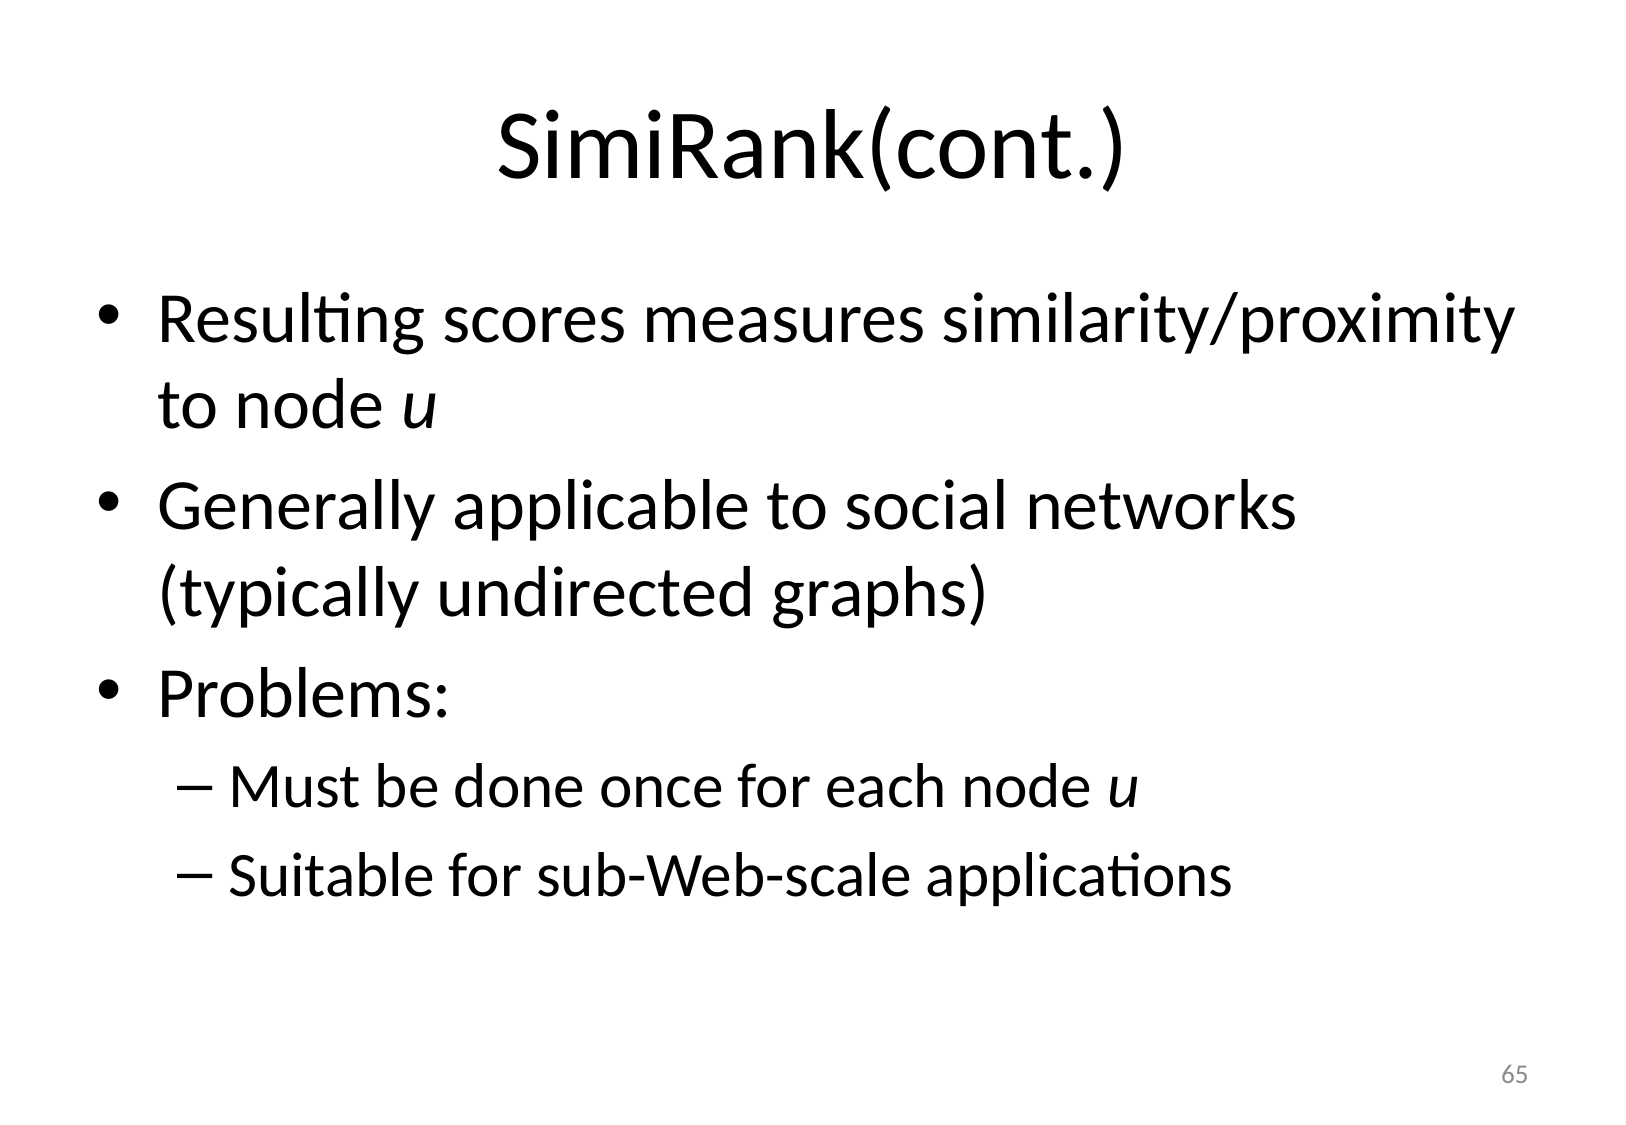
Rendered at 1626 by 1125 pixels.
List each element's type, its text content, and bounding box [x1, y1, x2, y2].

list Resulting scores measures similarity/proximity to node u Generally applicable to social networks (typically undirected graphs) Problems: Must be done once for each node u Suitable for sub-Web-scale applications [80, 262, 1544, 1006]
slide_number 65 [1164, 1042, 1544, 1103]
title SimiRank(cont.) [80, 44, 1544, 233]
